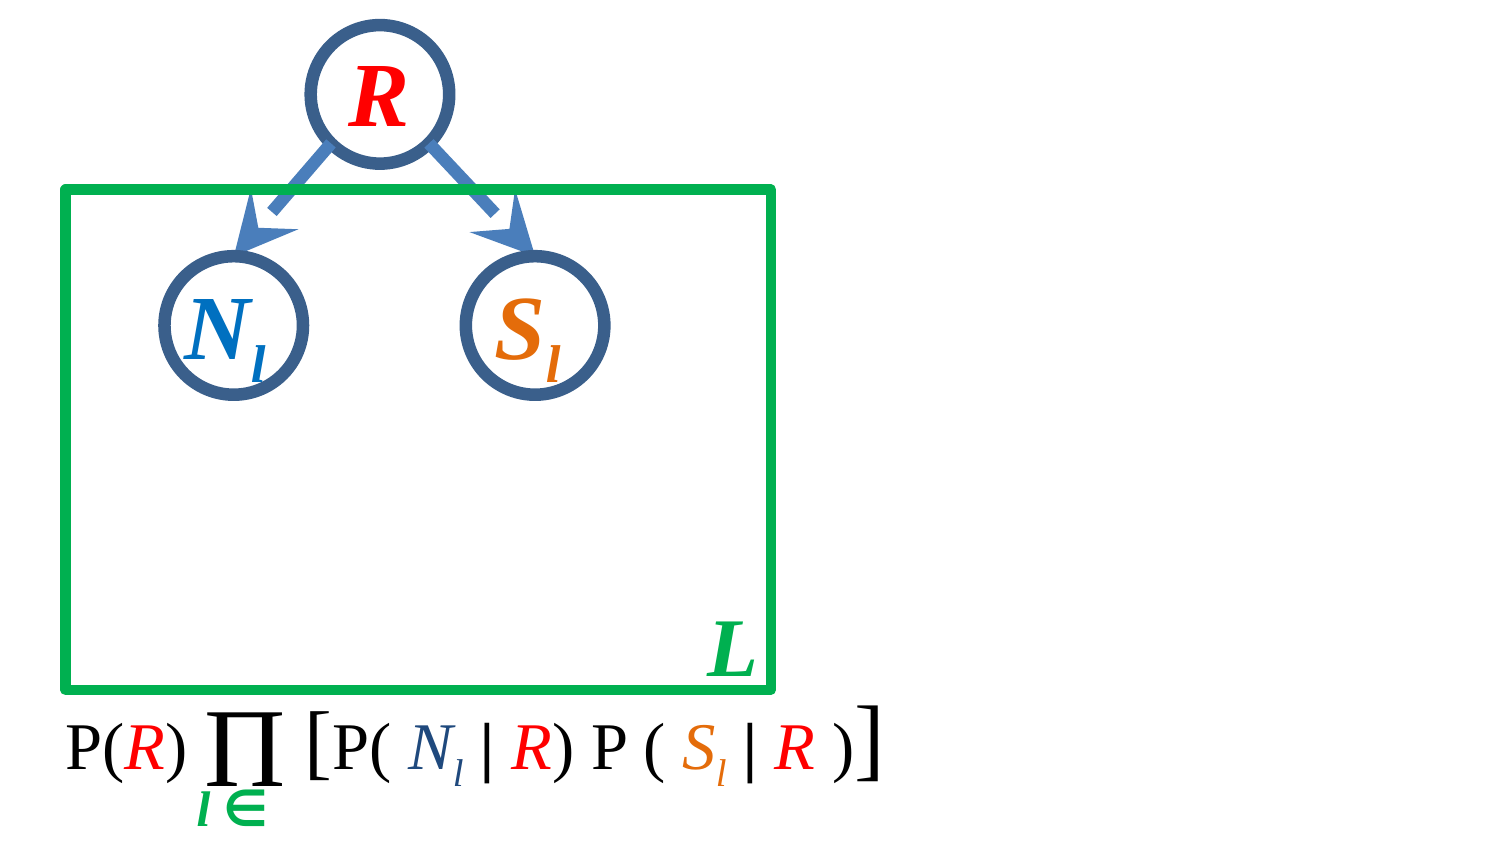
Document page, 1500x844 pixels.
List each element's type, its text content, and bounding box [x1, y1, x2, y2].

text_box [64, 187, 773, 664]
text_box L [692, 585, 786, 664]
text_box R [333, 26, 427, 152]
text_box [308, 40, 333, 143]
text_box [427, 40, 452, 142]
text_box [233, 143, 332, 257]
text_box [428, 143, 536, 257]
text_box [463, 254, 607, 397]
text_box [33, 665, 1500, 844]
text_box [337, 152, 423, 166]
text_box [162, 254, 306, 397]
